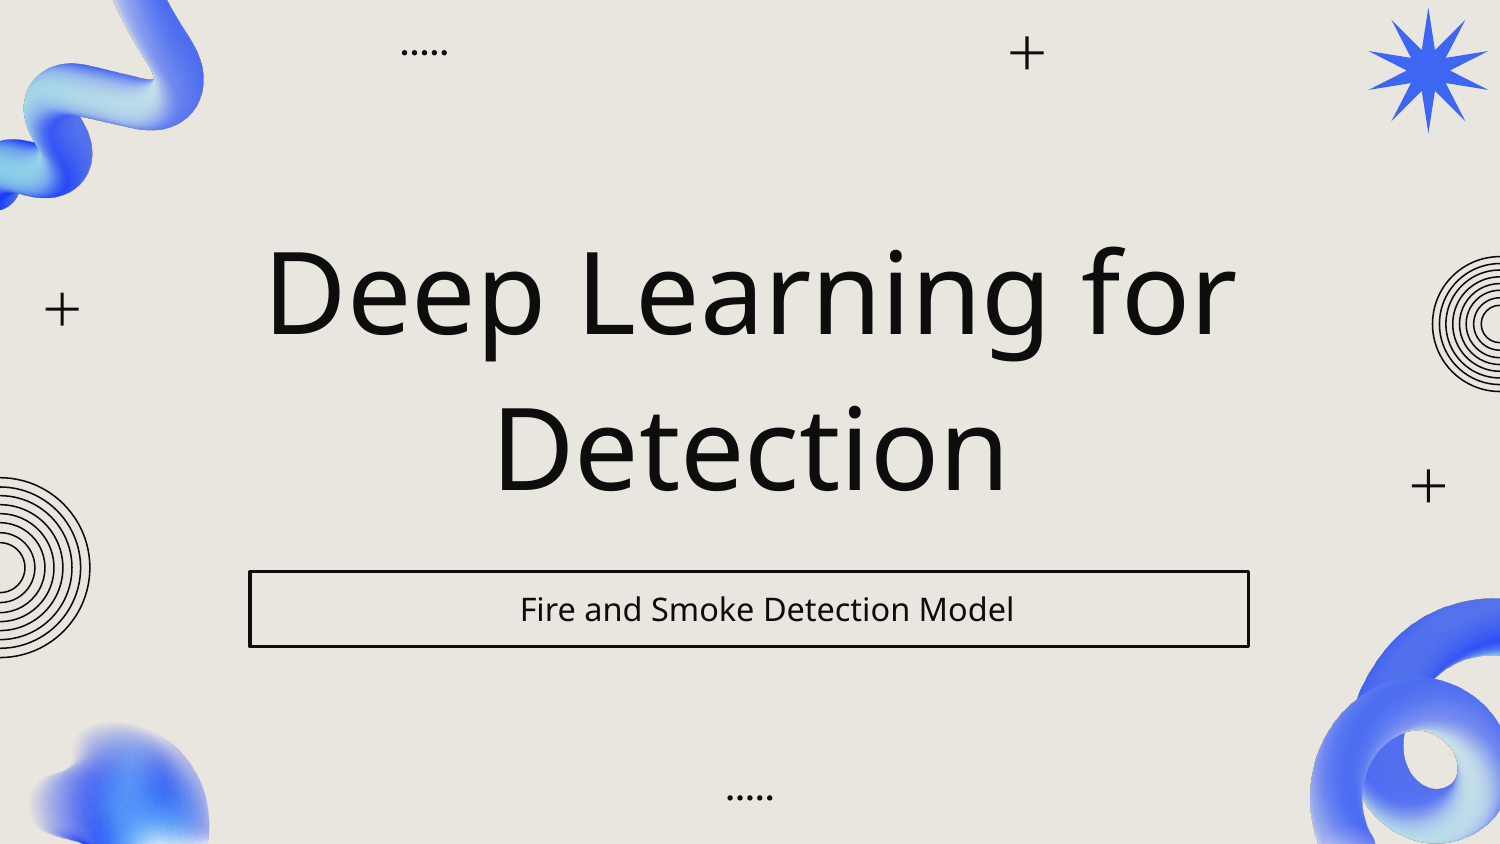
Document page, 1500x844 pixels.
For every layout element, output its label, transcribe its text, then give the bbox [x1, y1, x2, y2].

subtitle Fire and Smoke Detection Model [249, 571, 1249, 647]
title Deep Learning for Detection [150, 196, 1352, 539]
picture [0, 0, 226, 221]
picture [1255, 515, 1500, 844]
picture [4, 694, 230, 844]
